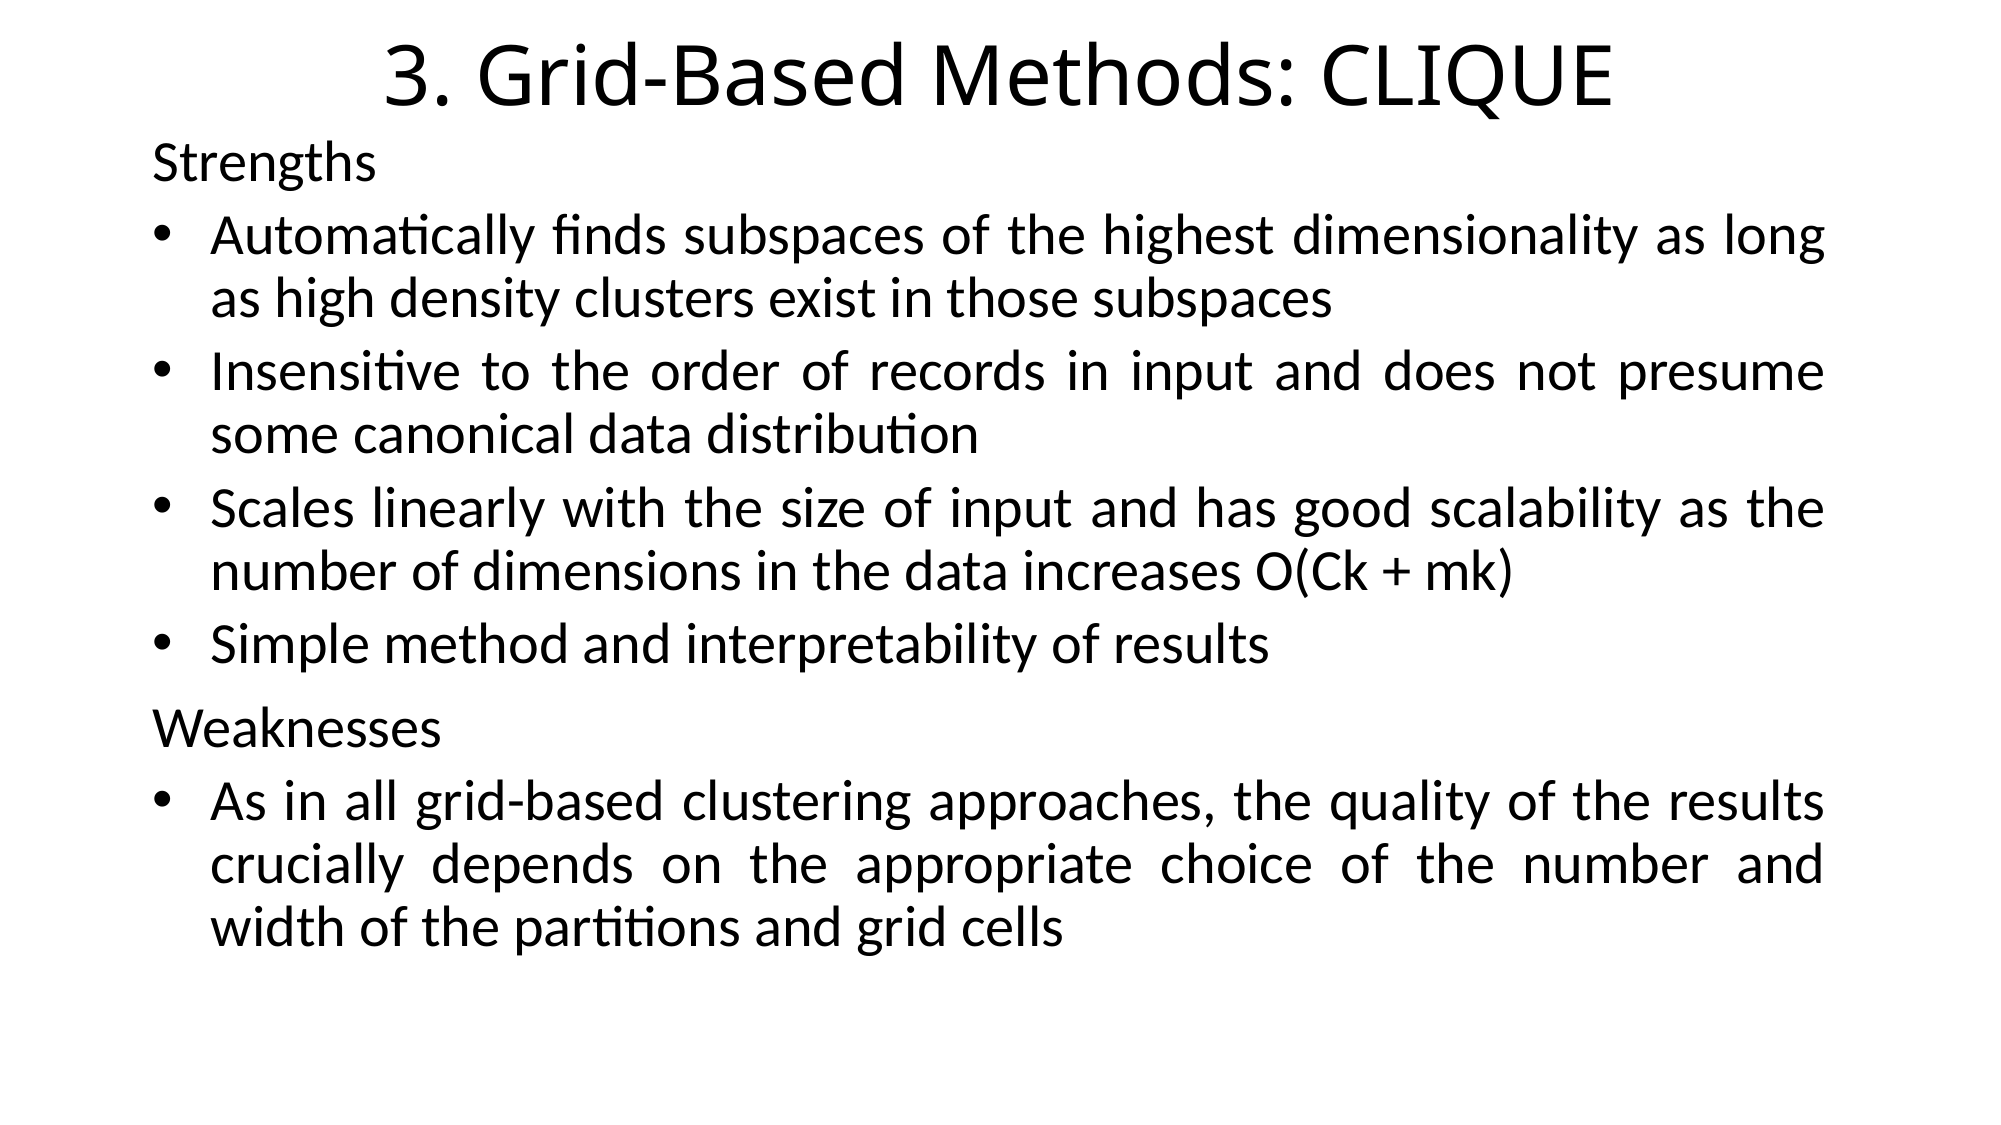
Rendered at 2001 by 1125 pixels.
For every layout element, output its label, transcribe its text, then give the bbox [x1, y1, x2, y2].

text_box 3. Grid-Based Methods: CLIQUE [137, 19, 1863, 138]
list Strengths Automatically finds subspaces of the highest dimensionality as long as high density clusters exist in those subspaces Insensitive to the order of records in input and does not presume some canonical data distribution Scales linearly with the size of input and has good scalability as the number of dimensions in the data increases O(Ck + mk) Simple method and interpretability of results Weaknesses As in all grid-based clustering approaches, the quality of the results crucially depends on the appropriate choice of the number and width of the partitions and grid cells [137, 138, 1842, 1087]
